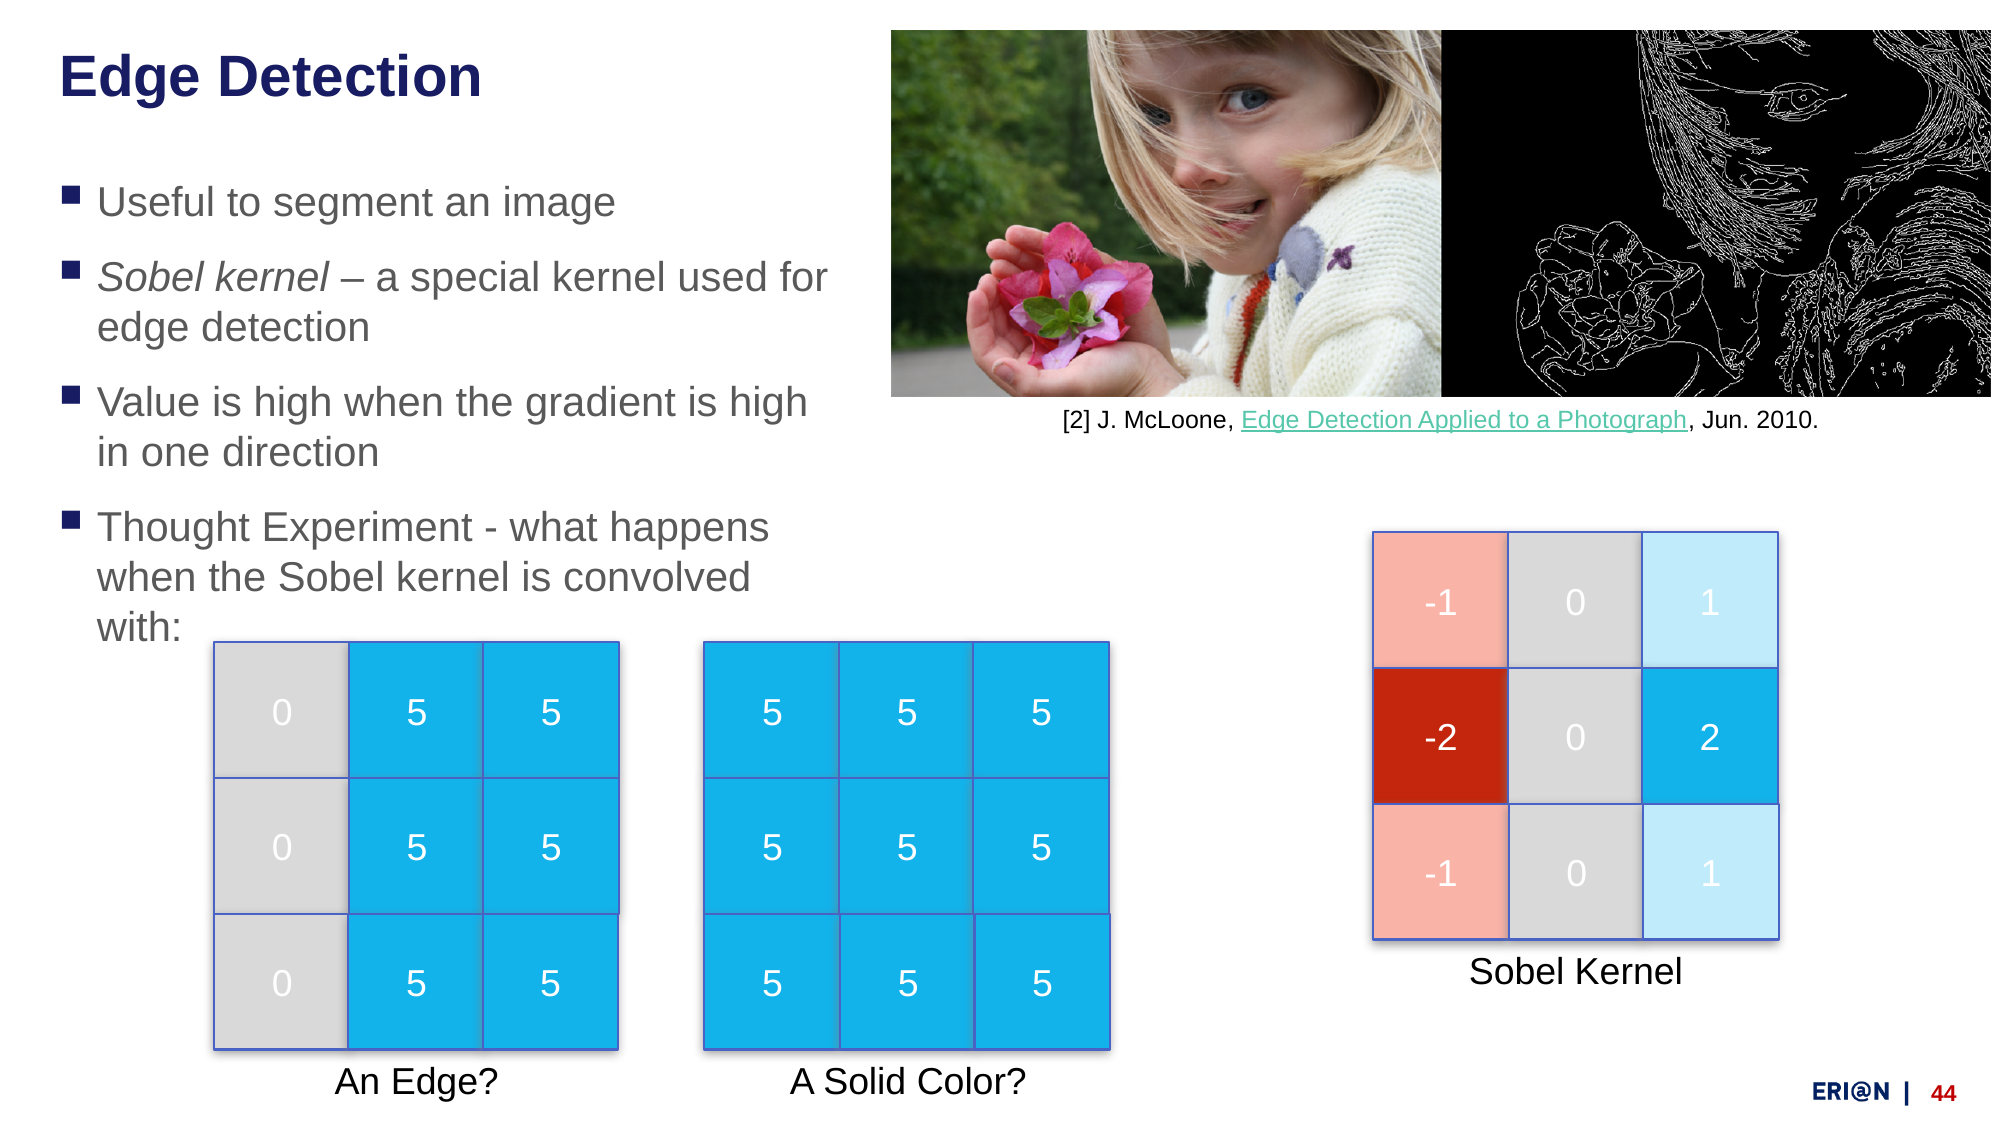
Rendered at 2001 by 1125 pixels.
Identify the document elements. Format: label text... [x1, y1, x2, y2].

text_box 5 [973, 913, 1111, 1051]
text_box Sobel Kernel [1427, 939, 1725, 1000]
text_box 5 [838, 641, 970, 774]
picture [890, 29, 1992, 397]
text_box 5 [703, 777, 836, 912]
text_box 1 [1642, 803, 1780, 941]
text_box 5 [972, 777, 1110, 912]
text_box 0 [1508, 803, 1640, 939]
text_box 5 [348, 641, 480, 774]
text_box 5 [839, 913, 971, 1049]
text_box 0 [1507, 667, 1639, 801]
text_box 5 [482, 777, 620, 913]
title Edge Detection [44, 30, 888, 151]
text_box -2 [1372, 667, 1505, 802]
text_box -1 [1372, 803, 1506, 941]
text_box 5 [482, 641, 620, 776]
text_box 5 [347, 913, 479, 1049]
text_box [2] J. McLoone, Edge Detection Applied to a Photograph, Jun. 2010. [910, 407, 1972, 442]
text_box 5 [972, 641, 1110, 776]
text_box An Edge? [267, 1049, 566, 1110]
text_box 0 [213, 777, 346, 912]
text_box A Solid Color? [759, 1049, 1058, 1110]
list Useful to segment an image Sobel kernel – a special kernel used for edge detection Value is high when the gradient is high in one direction Thought Experiment - what happens when the Sobel kernel is convolved with: [44, 166, 857, 675]
text_box -1 [1372, 531, 1505, 666]
text_box 0 [1507, 531, 1639, 664]
text_box 1 [1641, 531, 1779, 666]
text_box 5 [838, 777, 970, 910]
text_box 5 [703, 641, 836, 776]
text_box 5 [703, 913, 837, 1051]
text_box 5 [348, 777, 480, 910]
picture [1796, 1070, 1941, 1124]
text_box 0 [213, 641, 346, 776]
text_box 5 [482, 913, 619, 1051]
text_box 0 [213, 913, 345, 1051]
text_box 2 [1641, 667, 1779, 802]
